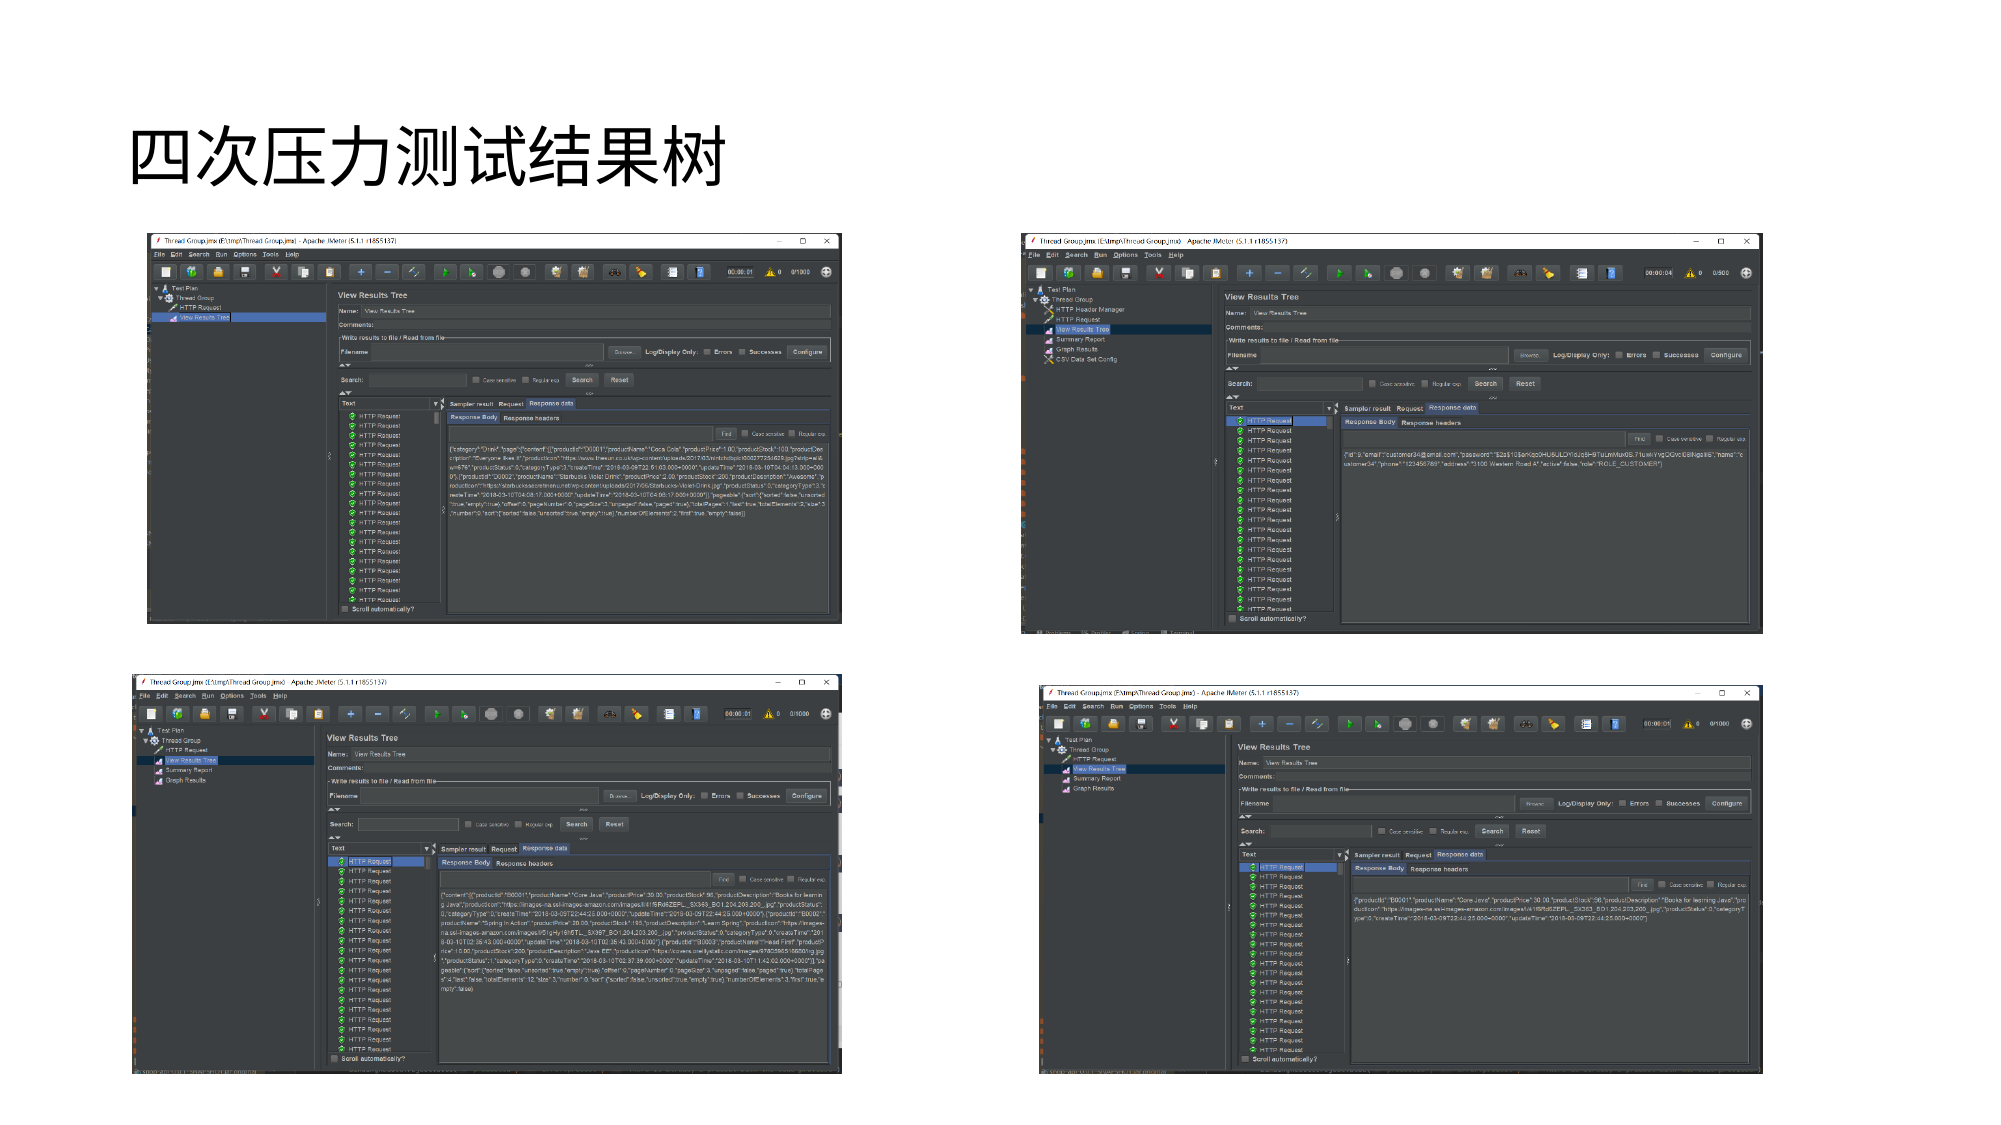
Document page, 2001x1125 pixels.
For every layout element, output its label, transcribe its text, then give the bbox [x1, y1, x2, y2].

picture [1021, 233, 1763, 634]
picture [147, 233, 842, 624]
picture [1039, 685, 1763, 1074]
title 四次压力测试结果树 [112, 51, 1838, 269]
picture [132, 674, 842, 1074]
